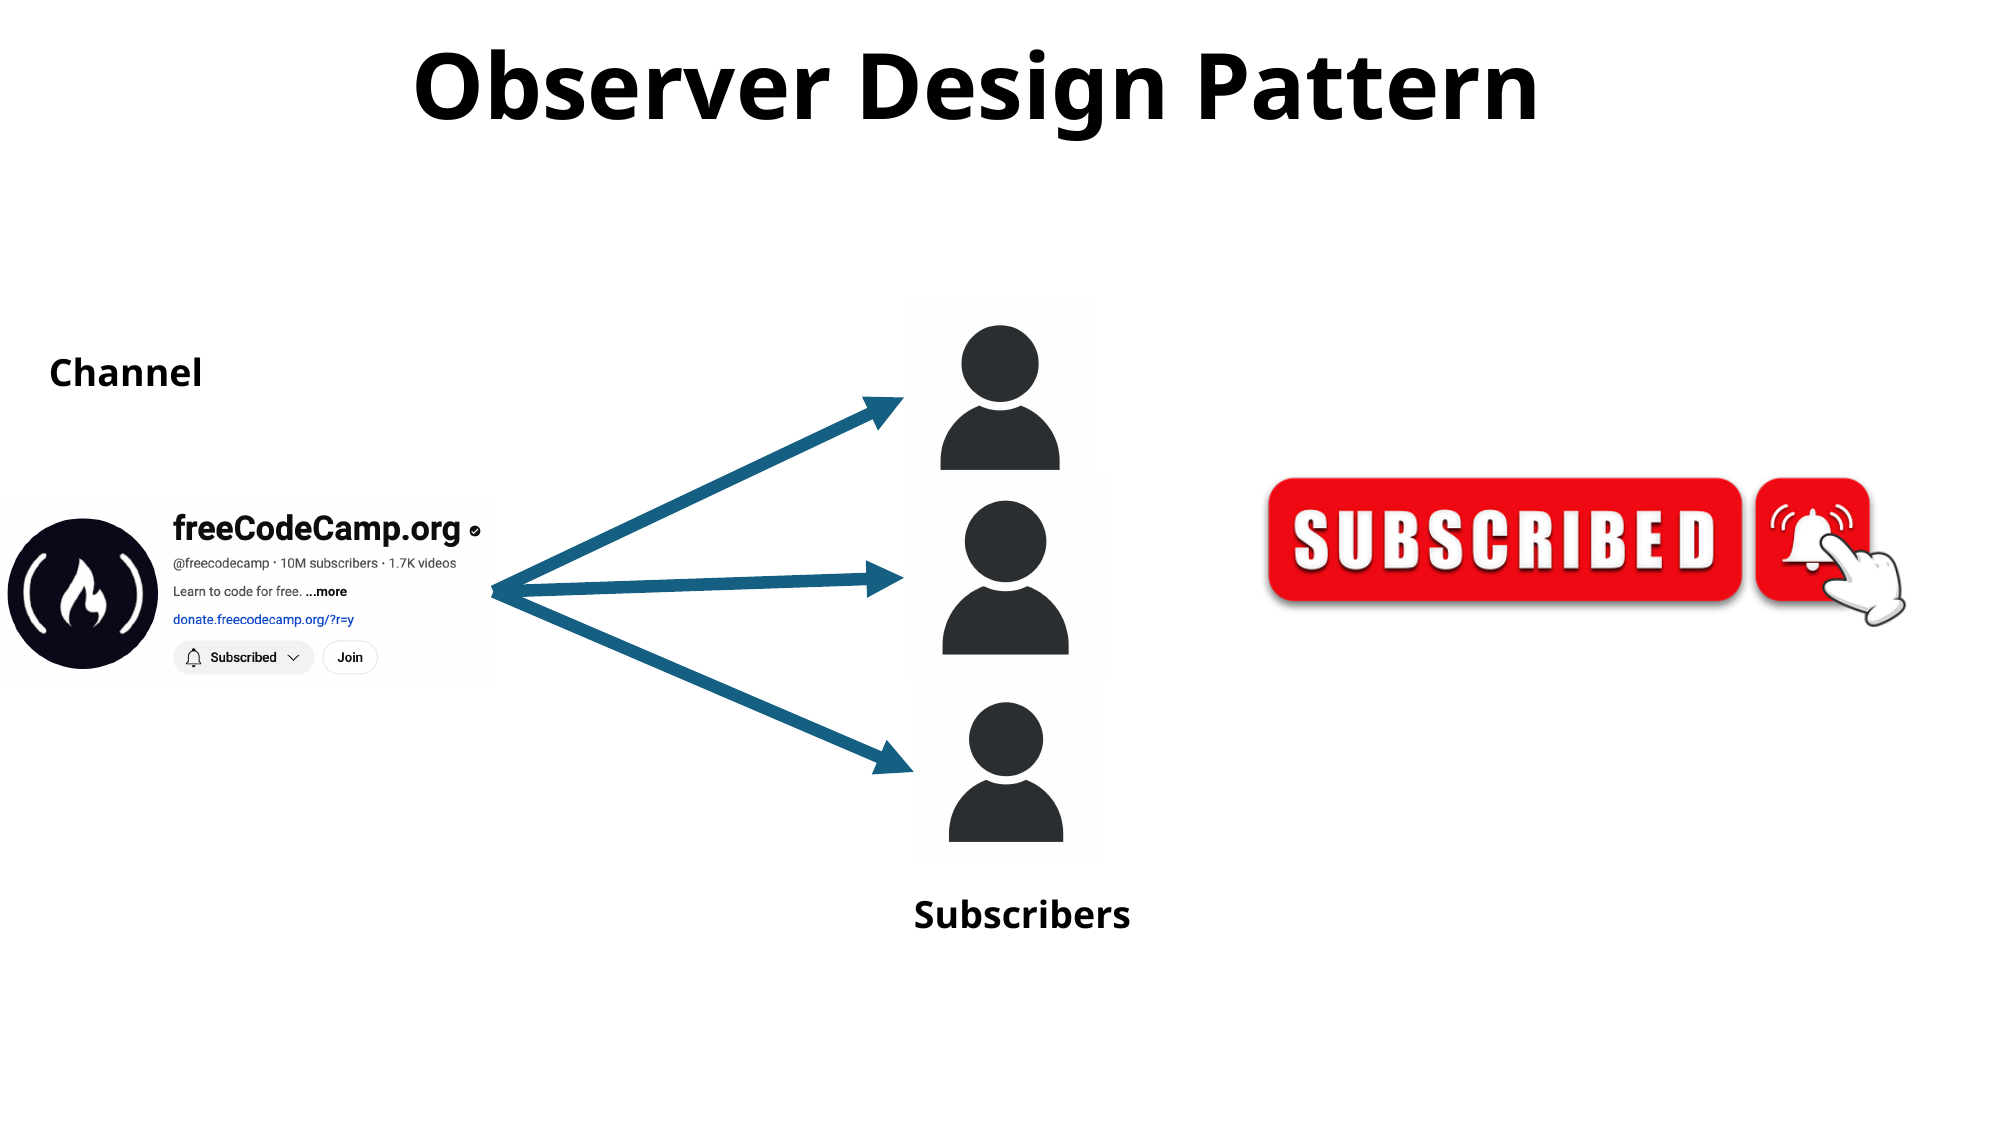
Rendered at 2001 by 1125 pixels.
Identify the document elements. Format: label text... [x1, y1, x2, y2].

text_box Subscribers [899, 883, 1147, 944]
picture [0, 494, 492, 689]
text_box Channel [33, 342, 219, 402]
picture [1216, 445, 1934, 683]
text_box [492, 591, 915, 773]
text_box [492, 396, 905, 591]
picture [903, 300, 1109, 865]
text_box Observer Design Pattern [396, 20, 1558, 146]
